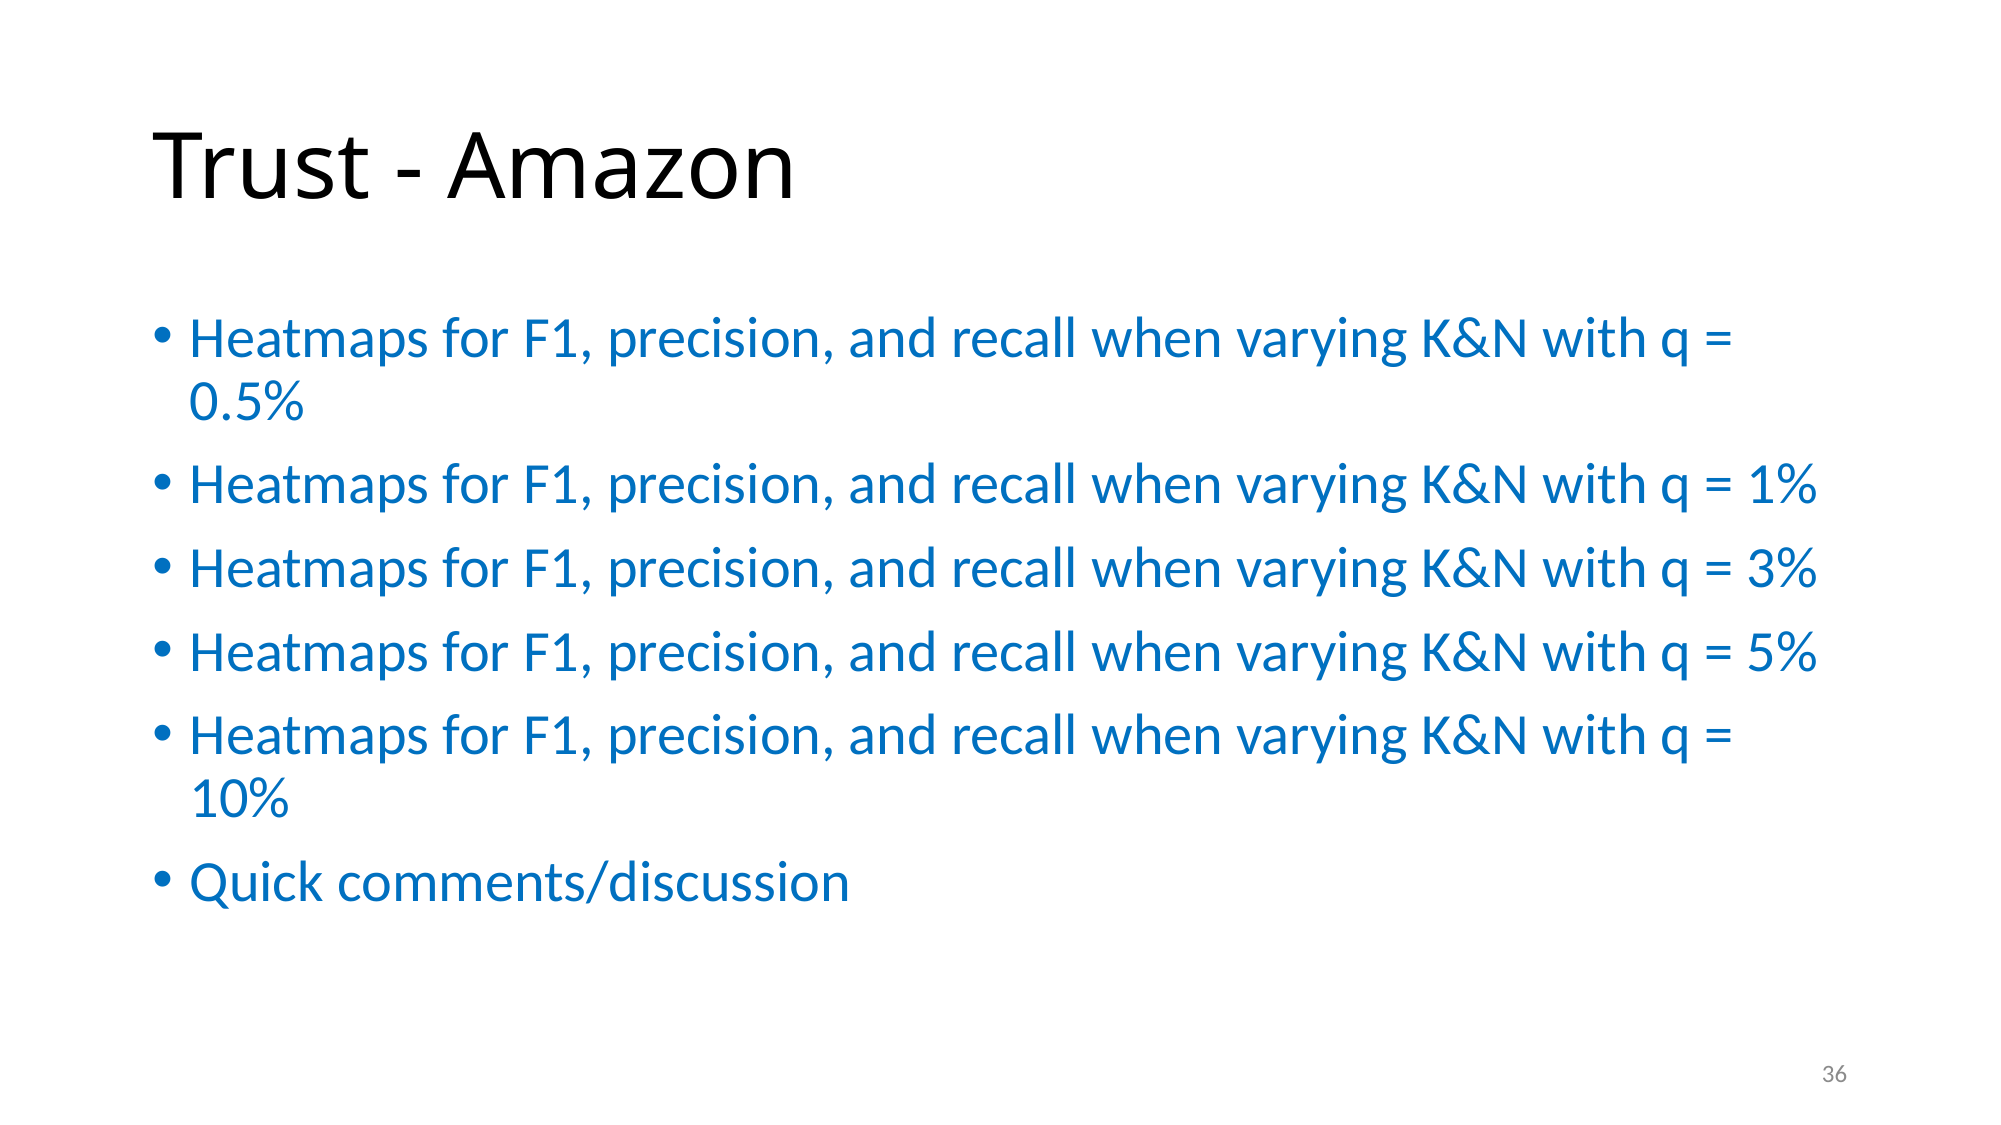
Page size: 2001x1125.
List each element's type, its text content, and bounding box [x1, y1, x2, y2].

slide_number 36 [1412, 1042, 1863, 1103]
title Trust - Amazon [137, 59, 1863, 278]
list Heatmaps for F1, precision, and recall when varying K&N with q = 0.5% Heatmaps for F1, precision, and recall when varying K&N with q = 1% Heatmaps for F1, precision, and recall when varying K&N with q = 3% Heatmaps for F1, precision, and recall when varying K&N with q = 5% Heatmaps for F1, precision, and recall when varying K&N with q = 10% Quick comments/discussion [137, 299, 1863, 1014]
